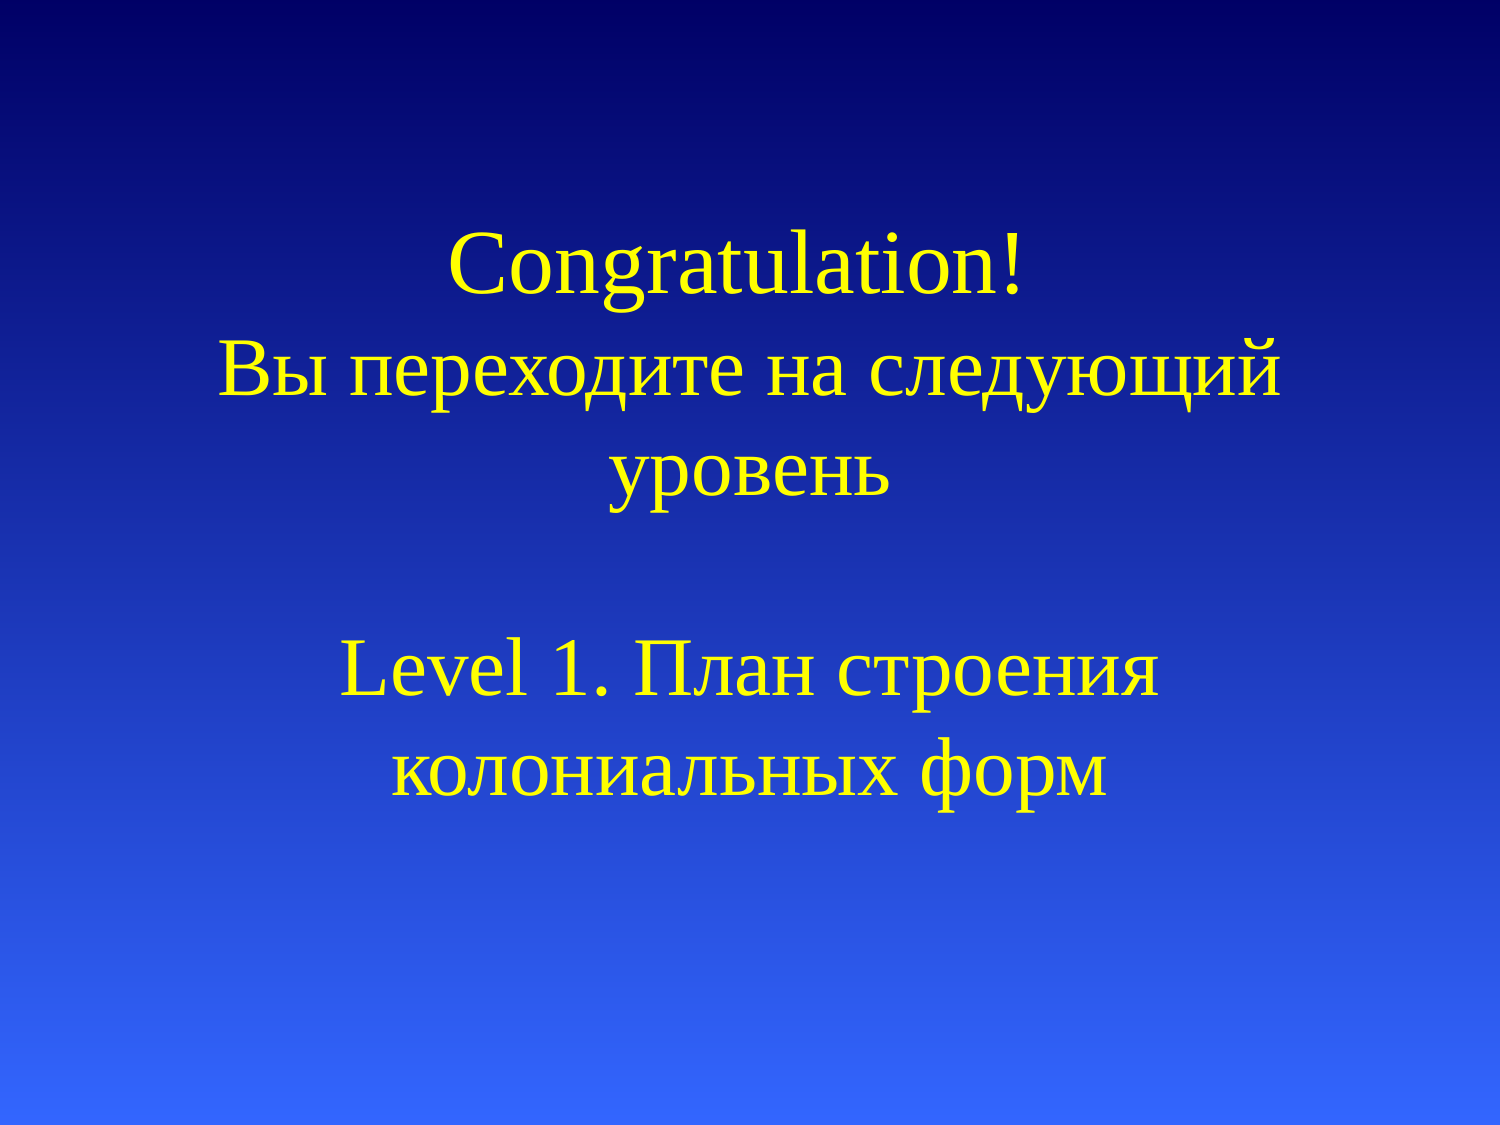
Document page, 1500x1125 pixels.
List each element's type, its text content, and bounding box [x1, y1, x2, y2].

title Congratulation! Вы переходите на следующий уровень Level 1. План строения колониальных форм [112, 192, 1388, 923]
